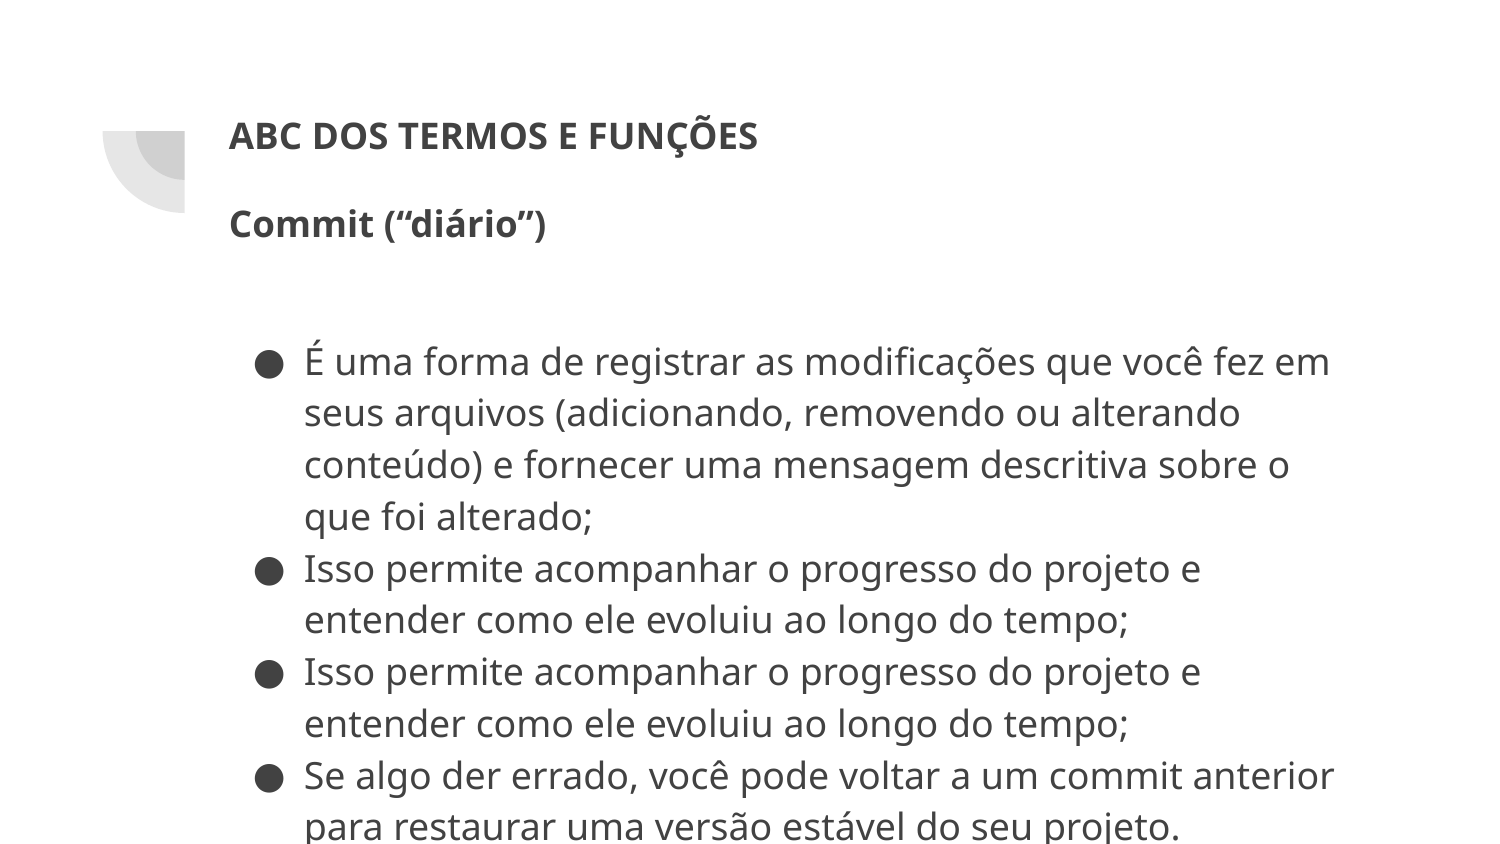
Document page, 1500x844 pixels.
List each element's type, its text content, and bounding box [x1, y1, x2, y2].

title ABC DOS TERMOS E FUNÇÕES Commit (“diário”) [213, 98, 1368, 263]
list É uma forma de registrar as modificações que você fez em seus arquivos (adicionando, removendo ou alterando conteúdo) e fornecer uma mensagem descritiva sobre o que foi alterado; Isso permite acompanhar o progresso do projeto e entender como ele evoluiu ao longo do tempo; Isso permite acompanhar o progresso do projeto e entender como ele evoluiu ao longo do tempo; Se algo der errado, você pode voltar a um commit anterior para restaurar uma versão estável do seu projeto. [213, 316, 1368, 733]
